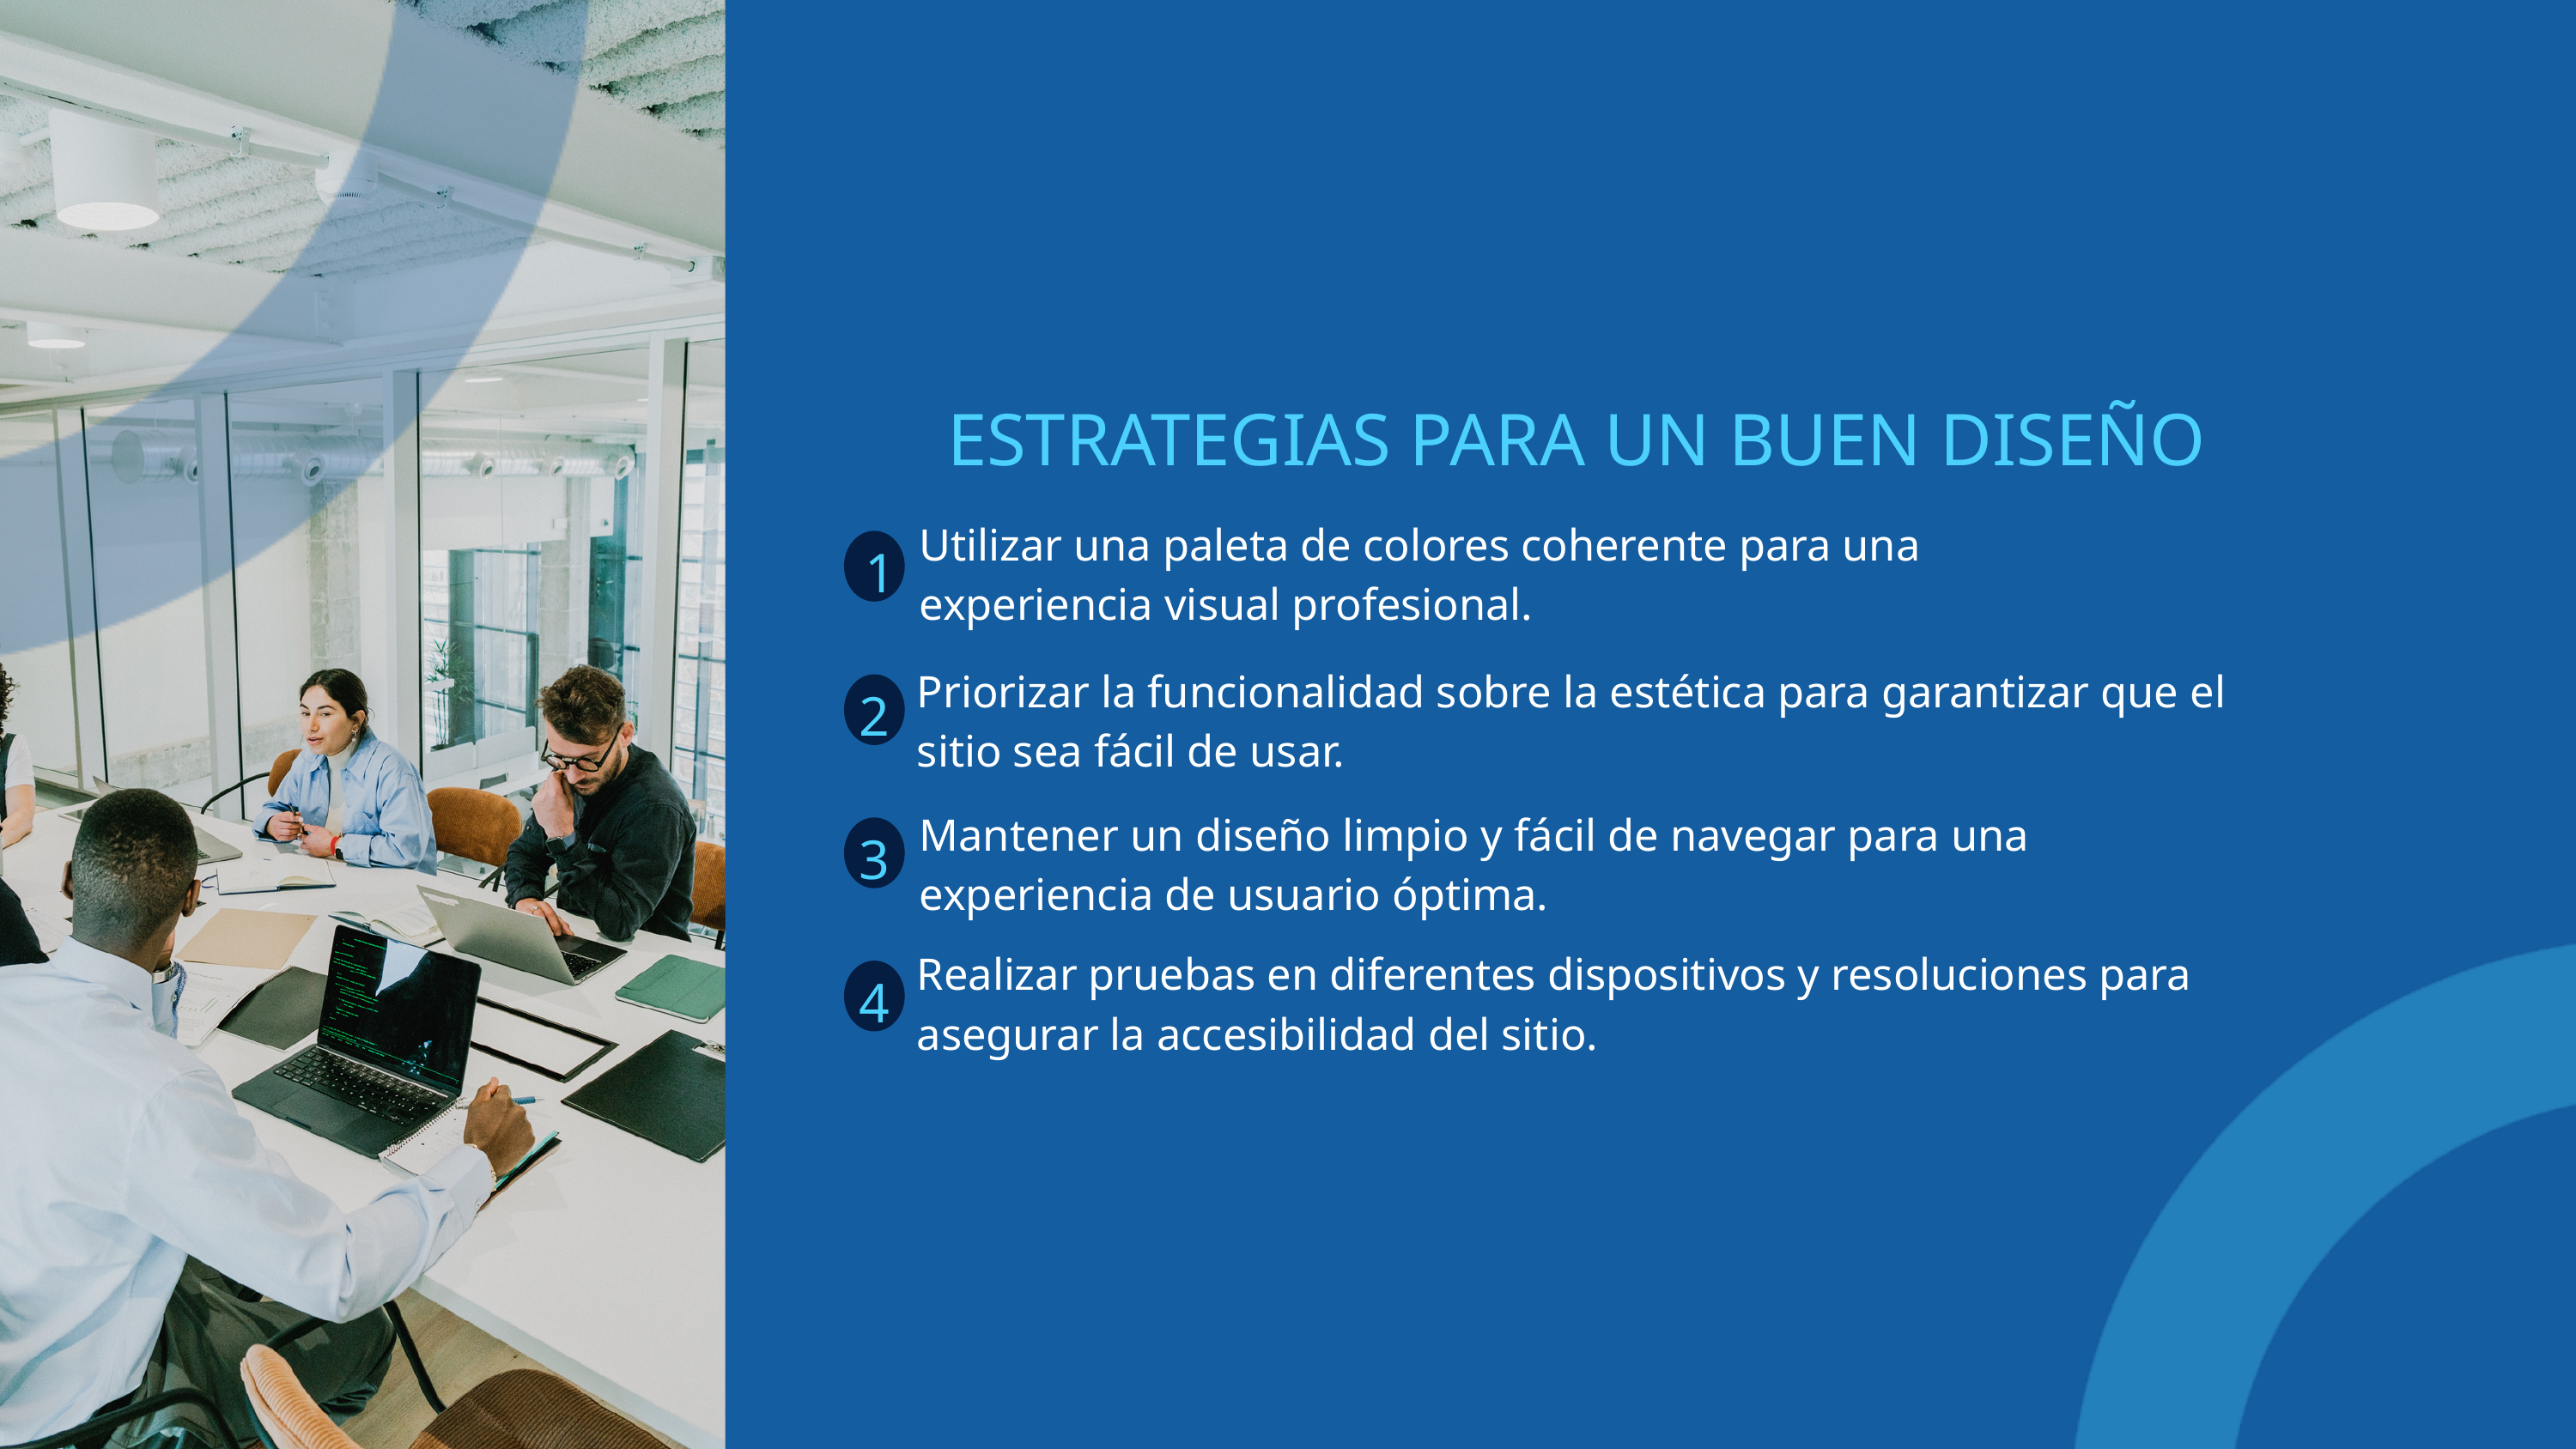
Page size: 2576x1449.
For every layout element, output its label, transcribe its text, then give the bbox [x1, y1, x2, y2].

text_box ESTRATEGIAS PARA UN BUEN DISEÑO [947, 393, 2336, 480]
text_box Realizar pruebas en diferentes dispositivos y resoluciones para asegurar la accesibilidad del sitio. [916, 939, 2289, 1059]
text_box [843, 530, 905, 603]
text_box Utilizar una paleta de colores coherente para una experiencia visual profesional. [919, 509, 2093, 630]
text_box Mantener un diseño limpio y fácil de navegar para una experiencia de usuario óptima. [919, 799, 2141, 919]
text_box [0, 0, 726, 1449]
text_box [2069, 938, 2576, 1449]
text_box [0, 0, 592, 668]
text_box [843, 674, 905, 746]
text_box Priorizar la funcionalidad sobre la estética para garantizar que el sitio sea fácil de usar. [916, 656, 2275, 777]
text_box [843, 817, 905, 888]
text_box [843, 960, 905, 1032]
